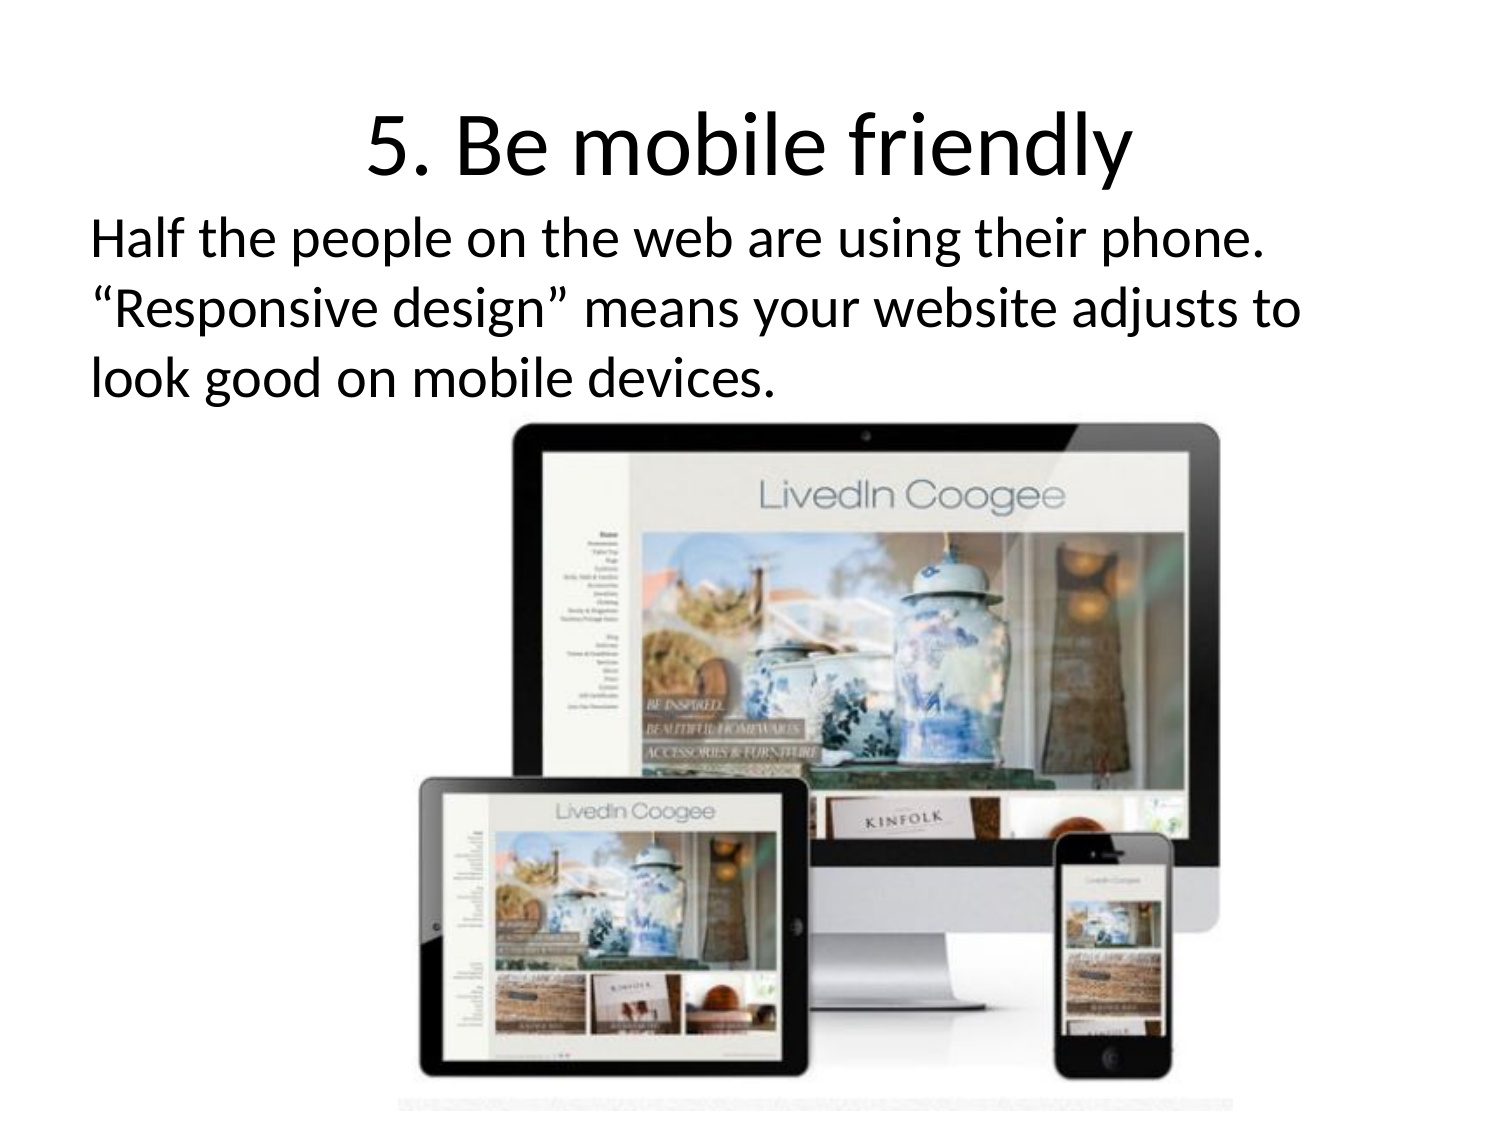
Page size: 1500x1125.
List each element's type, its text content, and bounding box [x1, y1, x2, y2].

list Half the people on the web are using their phone. “Responsive design” means your website adjusts to look good on mobile devices. [75, 192, 1425, 1005]
picture [180, 412, 1451, 1111]
title 5. Be mobile friendly [75, 45, 1425, 192]
